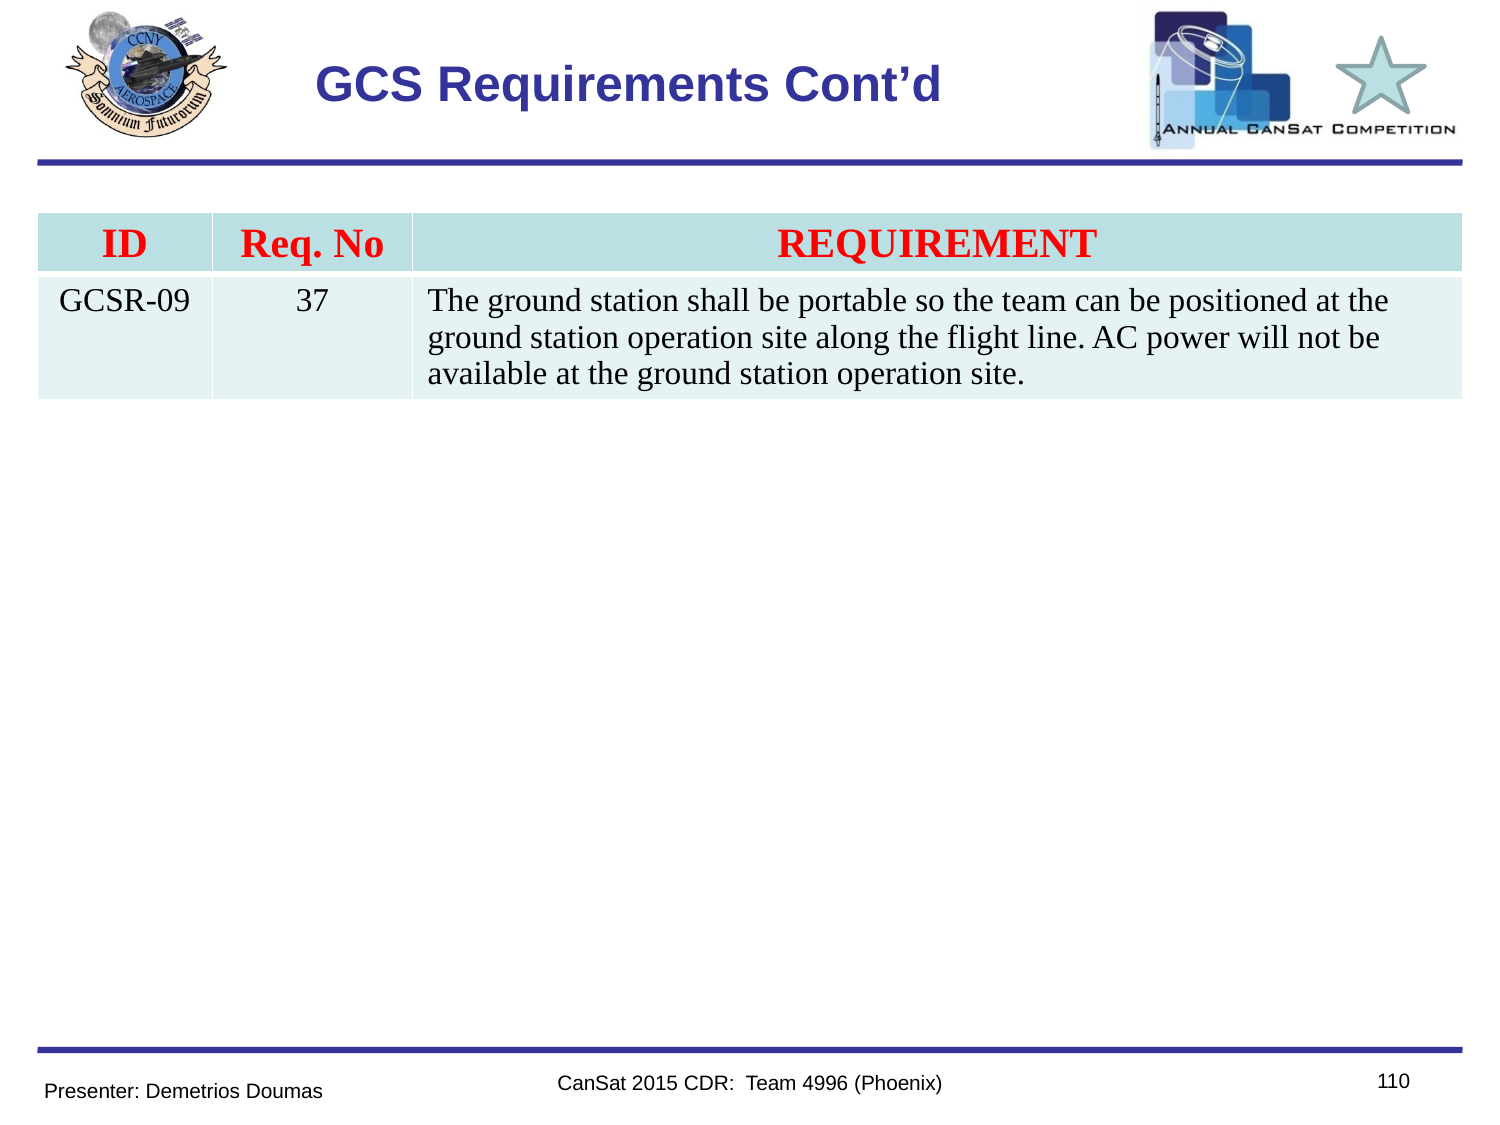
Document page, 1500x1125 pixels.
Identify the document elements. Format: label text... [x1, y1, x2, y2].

table_cell The ground station shall be portable so the team can be positioned at the ground station operation site along the flight line. AC power will not be available at the ground station operation site. [413, 277, 1462, 399]
table_header ID [38, 213, 212, 271]
table_header REQUIREMENT [413, 213, 1462, 271]
table_header Req. No [213, 213, 412, 271]
title GCS Requirements Cont’d [303, 12, 1275, 150]
text_box [1335, 35, 1427, 115]
table_cell GCSR-09 [38, 277, 212, 399]
text_box Presenter: Demetrios Doumas [29, 1070, 339, 1110]
picture [1142, 1, 1463, 157]
picture [0, 0, 301, 151]
table_cell 37 [213, 277, 412, 399]
slide_number 110 [1312, 1059, 1425, 1100]
footer CanSat 2015 CDR: Team 4996 (Phoenix) [450, 1062, 1050, 1103]
